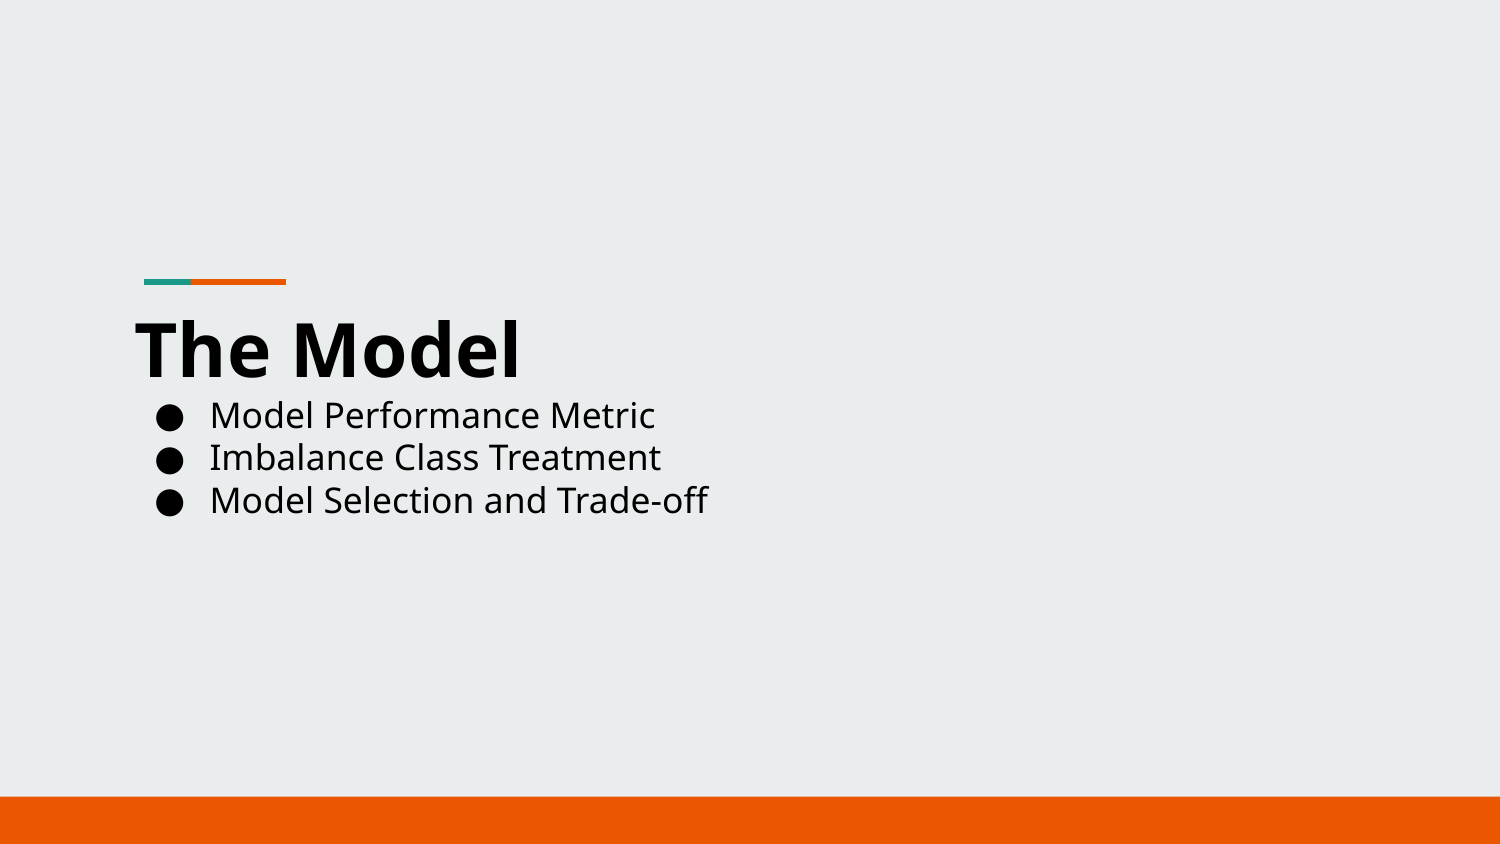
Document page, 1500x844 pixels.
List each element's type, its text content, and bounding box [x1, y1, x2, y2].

title The Model Model Performance Metric Imbalance Class Treatment Model Selection and Trade-off [119, 166, 1272, 657]
text_box [0, 0, 1500, 797]
